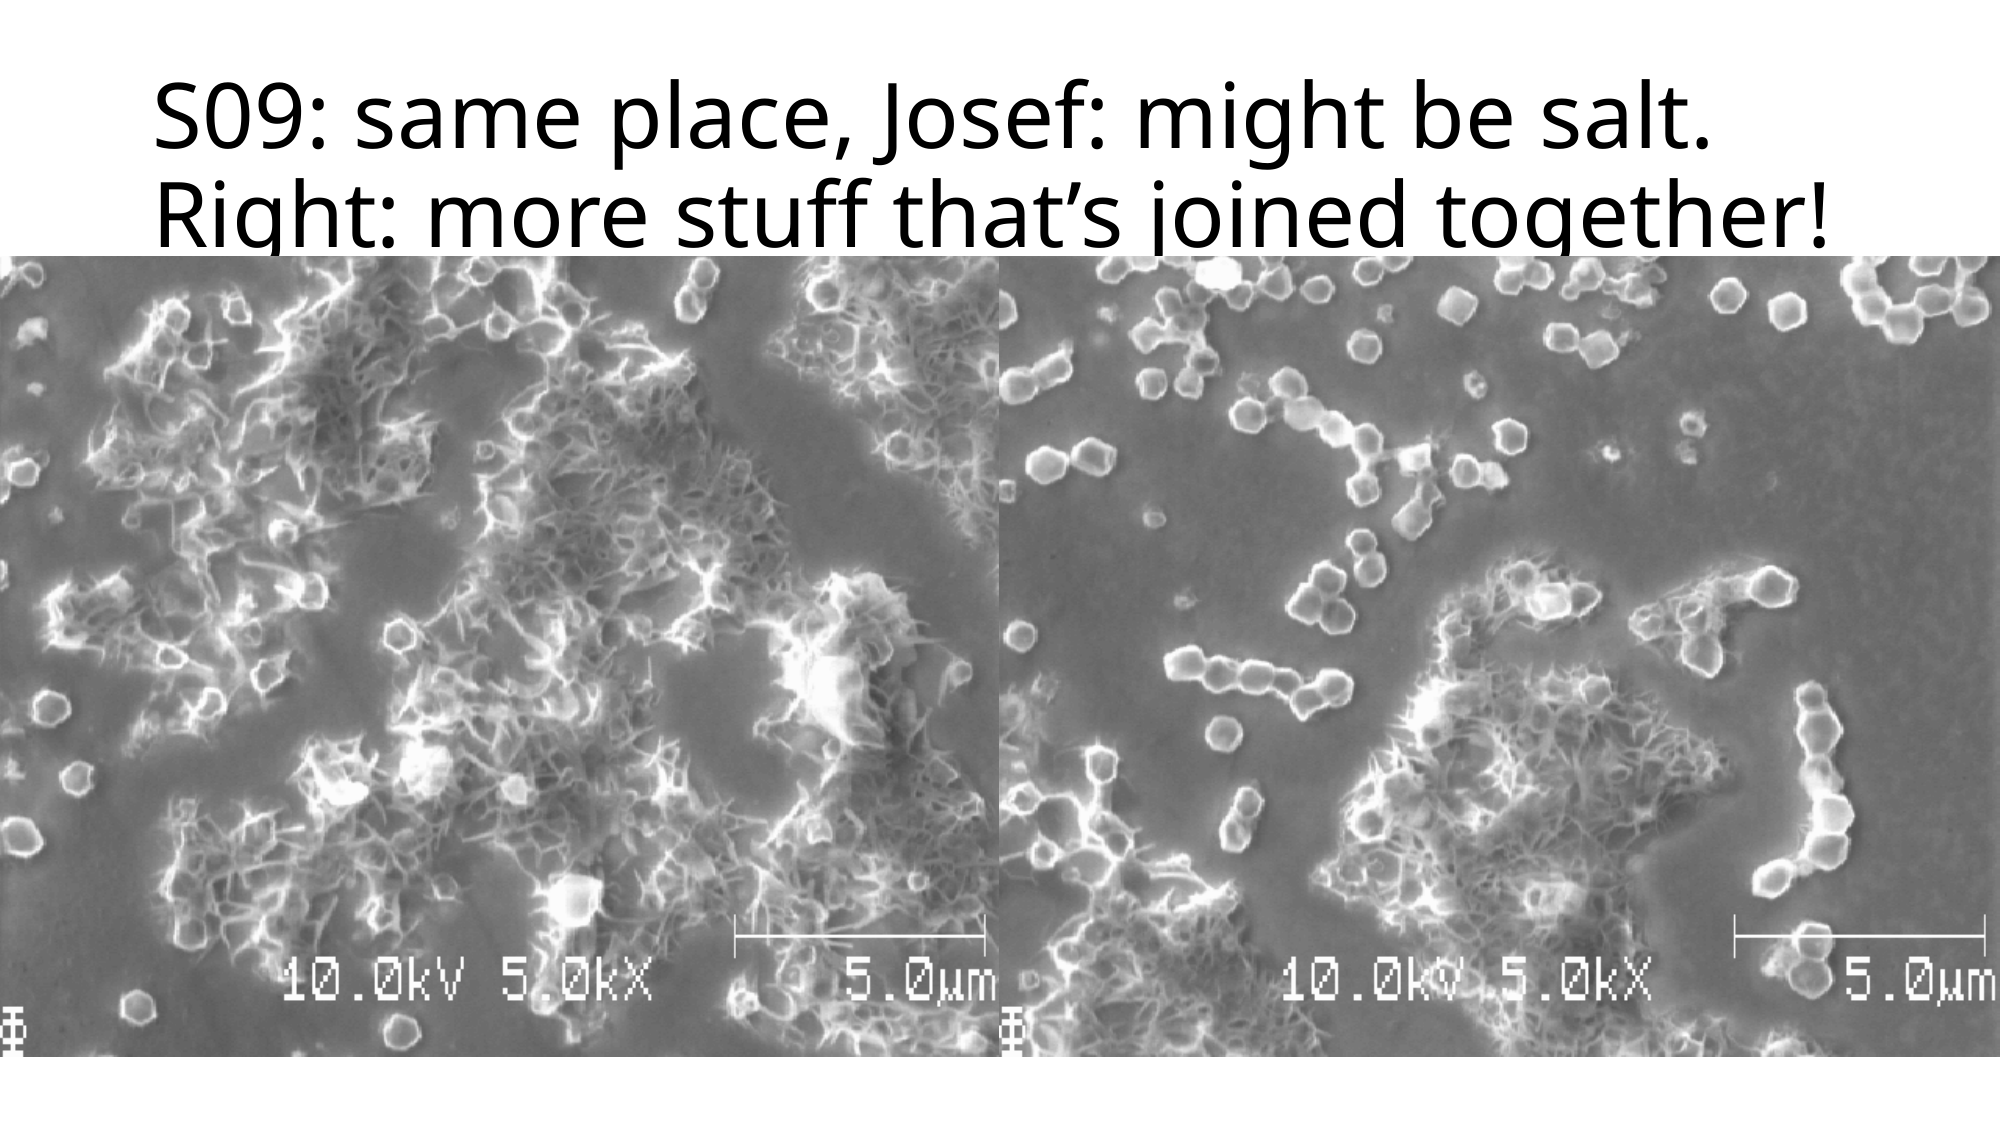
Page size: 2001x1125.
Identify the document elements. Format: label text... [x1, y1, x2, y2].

picture [0, 256, 2000, 1057]
title S09: same place, Josef: might be salt. Right: more stuff that’s joined together! [137, 59, 1863, 256]
